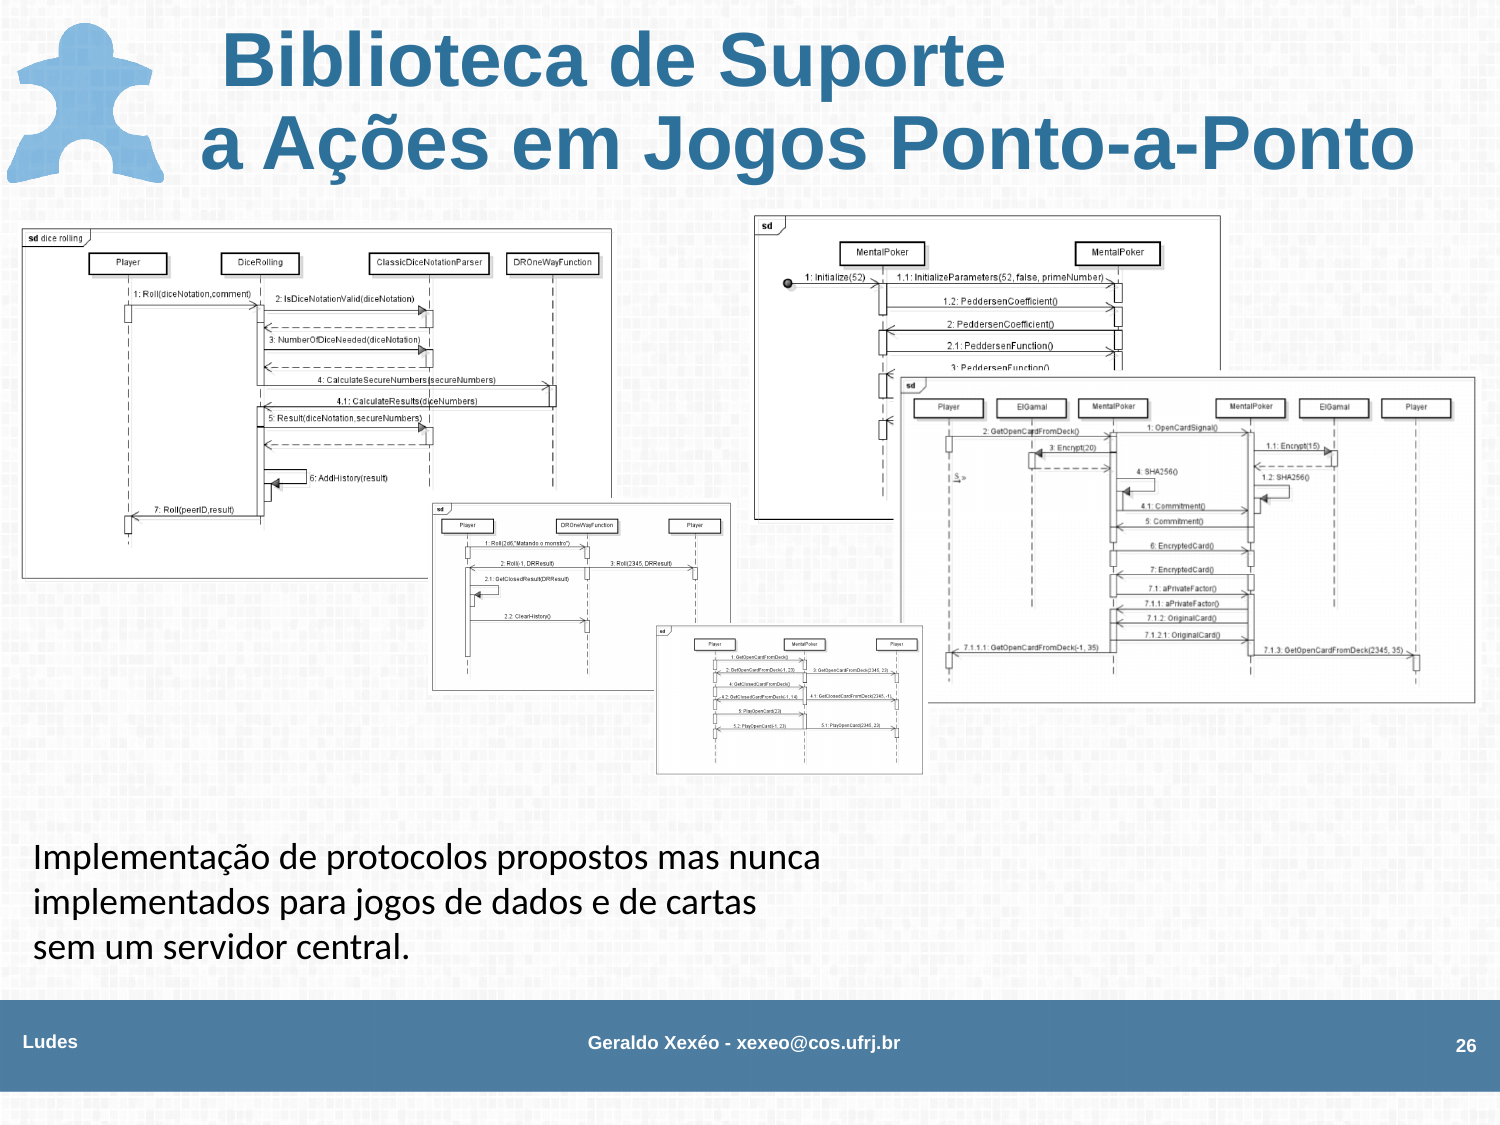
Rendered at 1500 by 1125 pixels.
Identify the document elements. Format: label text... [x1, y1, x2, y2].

title Biblioteca de Suporte a Ações em Jogos Ponto-a-Ponto [185, 11, 1481, 195]
text_box Implementação de protocolos propostos mas nunca implementados para jogos de dados e de cartas sem um servidor central. [18, 824, 842, 975]
picture [0, 0, 1500, 1125]
footer Geraldo Xexéo - xexeo@cos.ufrj.br [526, 1018, 962, 1066]
slide_number 26 [1297, 1021, 1492, 1069]
slide_number Ludes [7, 1017, 203, 1066]
